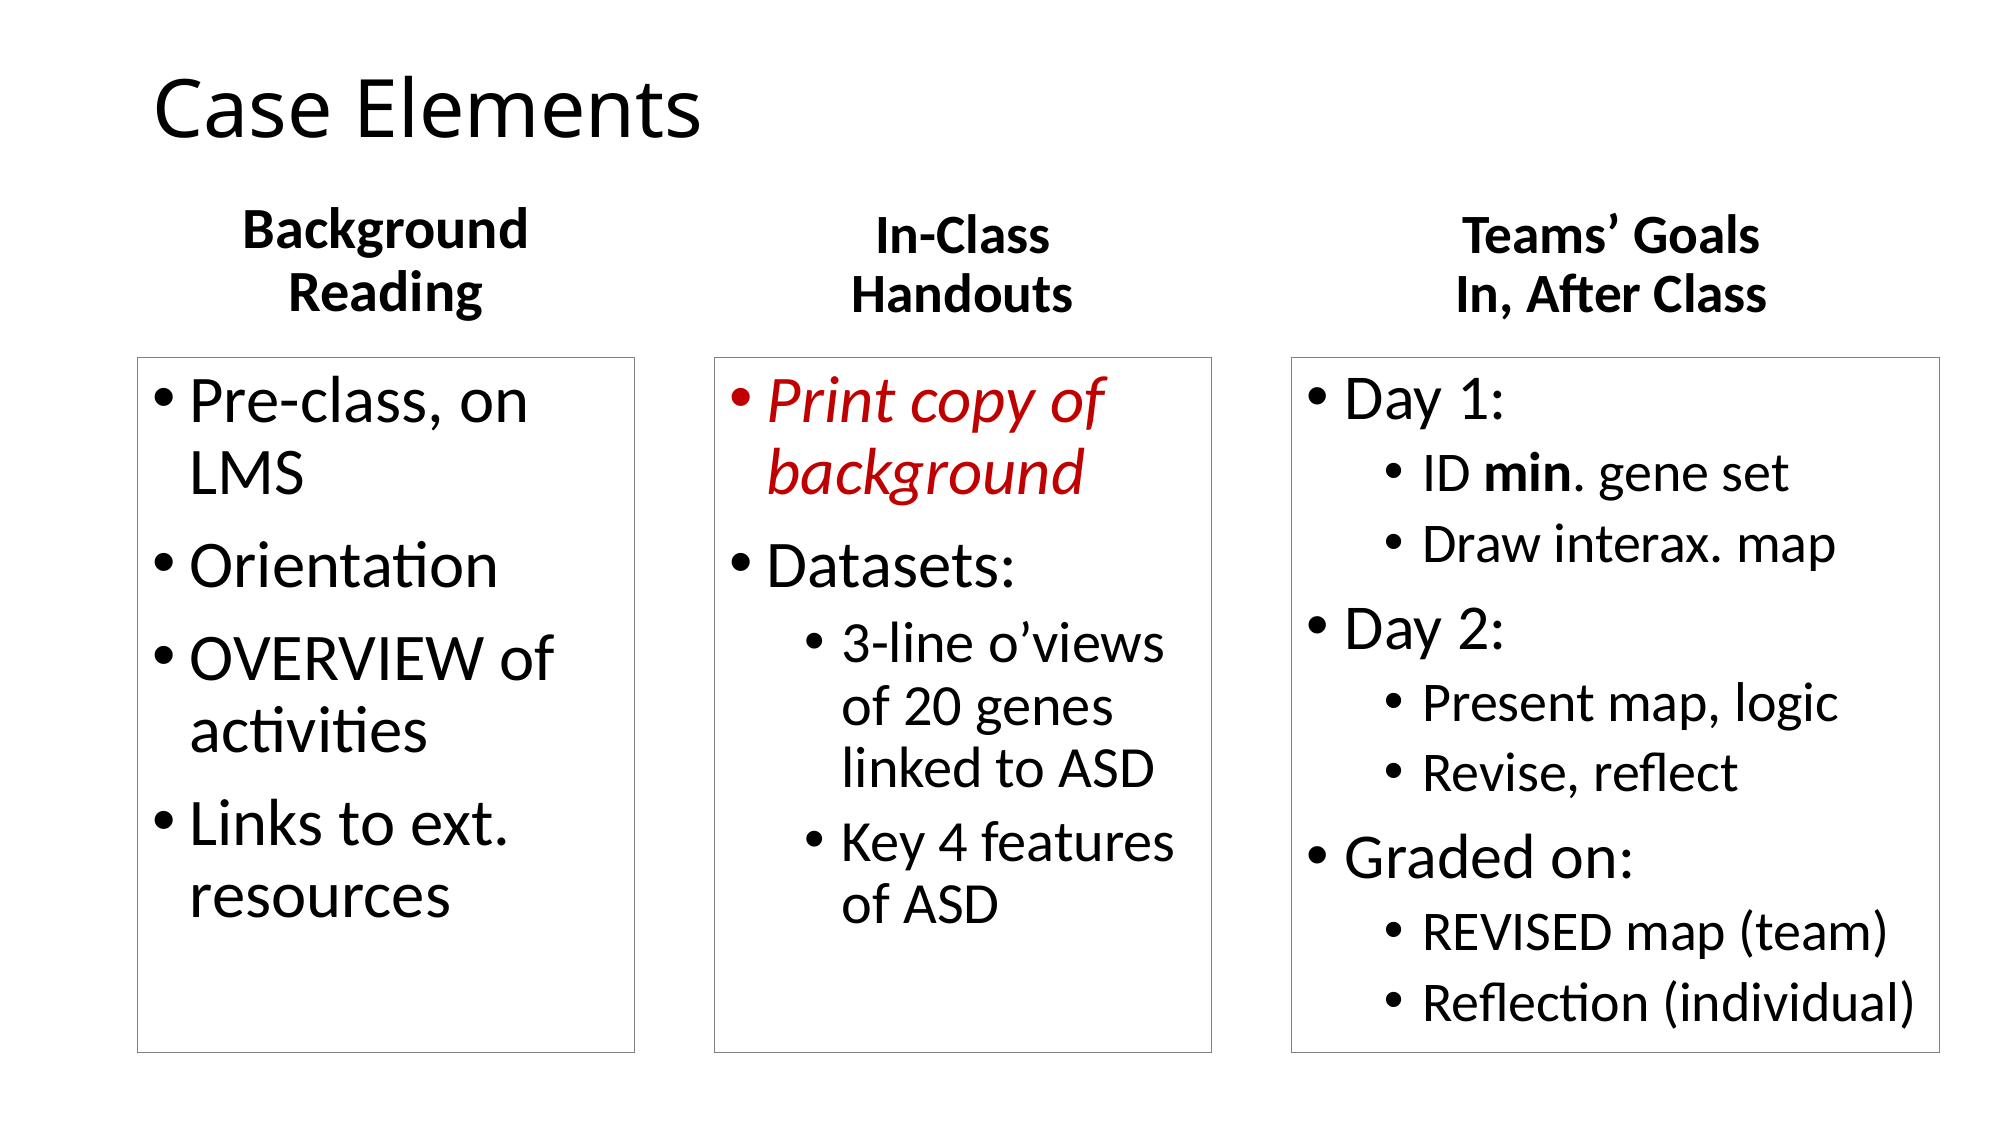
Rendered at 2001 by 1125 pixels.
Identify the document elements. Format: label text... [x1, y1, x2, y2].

text_box In-Class Handouts [714, 196, 1212, 333]
list Background Reading [137, 196, 636, 333]
text_box Print copy of background Datasets: 3-line o’views of 20 genes linked to ASD Key 4 features of ASD [714, 357, 1212, 1053]
title Case Elements [137, 59, 1863, 163]
text_box Teams’ Goals In, After Class [1316, 196, 1907, 333]
text_box Pre-class, on LMS Orientation OVERVIEW of activities Links to ext. resources [137, 357, 635, 1053]
list Day 1: ID min. gene set Draw interax. map Day 2: Present map, logic Revise, reflect Graded on: REVISED map (team) Reflection (individual) [1291, 357, 1940, 1053]
